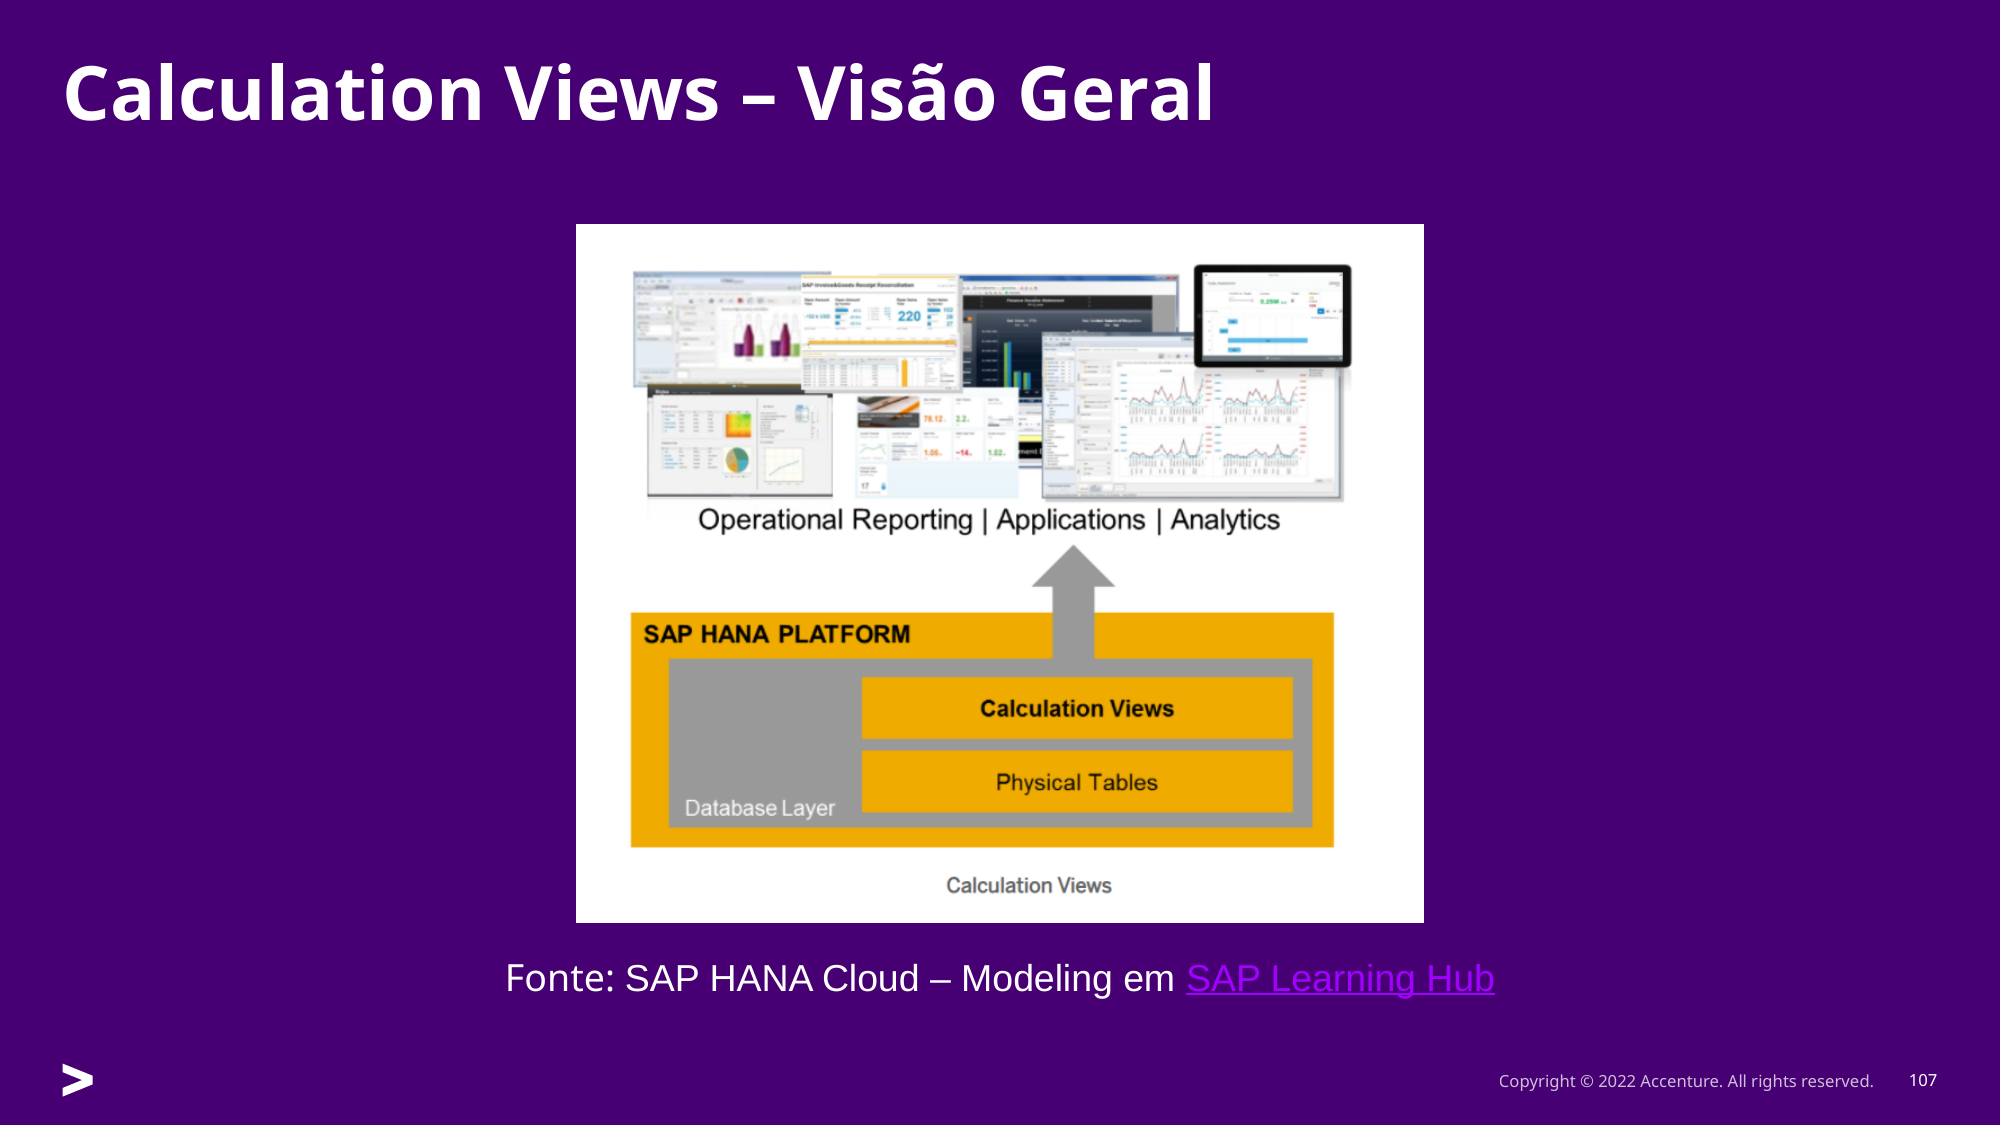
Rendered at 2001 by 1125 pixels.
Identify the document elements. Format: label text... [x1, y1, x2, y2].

text_box Fonte: SAP HANA Cloud – Modeling em SAP Learning Hub [434, 953, 1566, 1030]
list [576, 224, 1424, 924]
slide_number 107 [1883, 1064, 1938, 1098]
footer Copyright © 2022 Accenture. All rights reserved. [1200, 1064, 1875, 1097]
title Calculation Views – Visão Geral [62, 62, 1938, 225]
